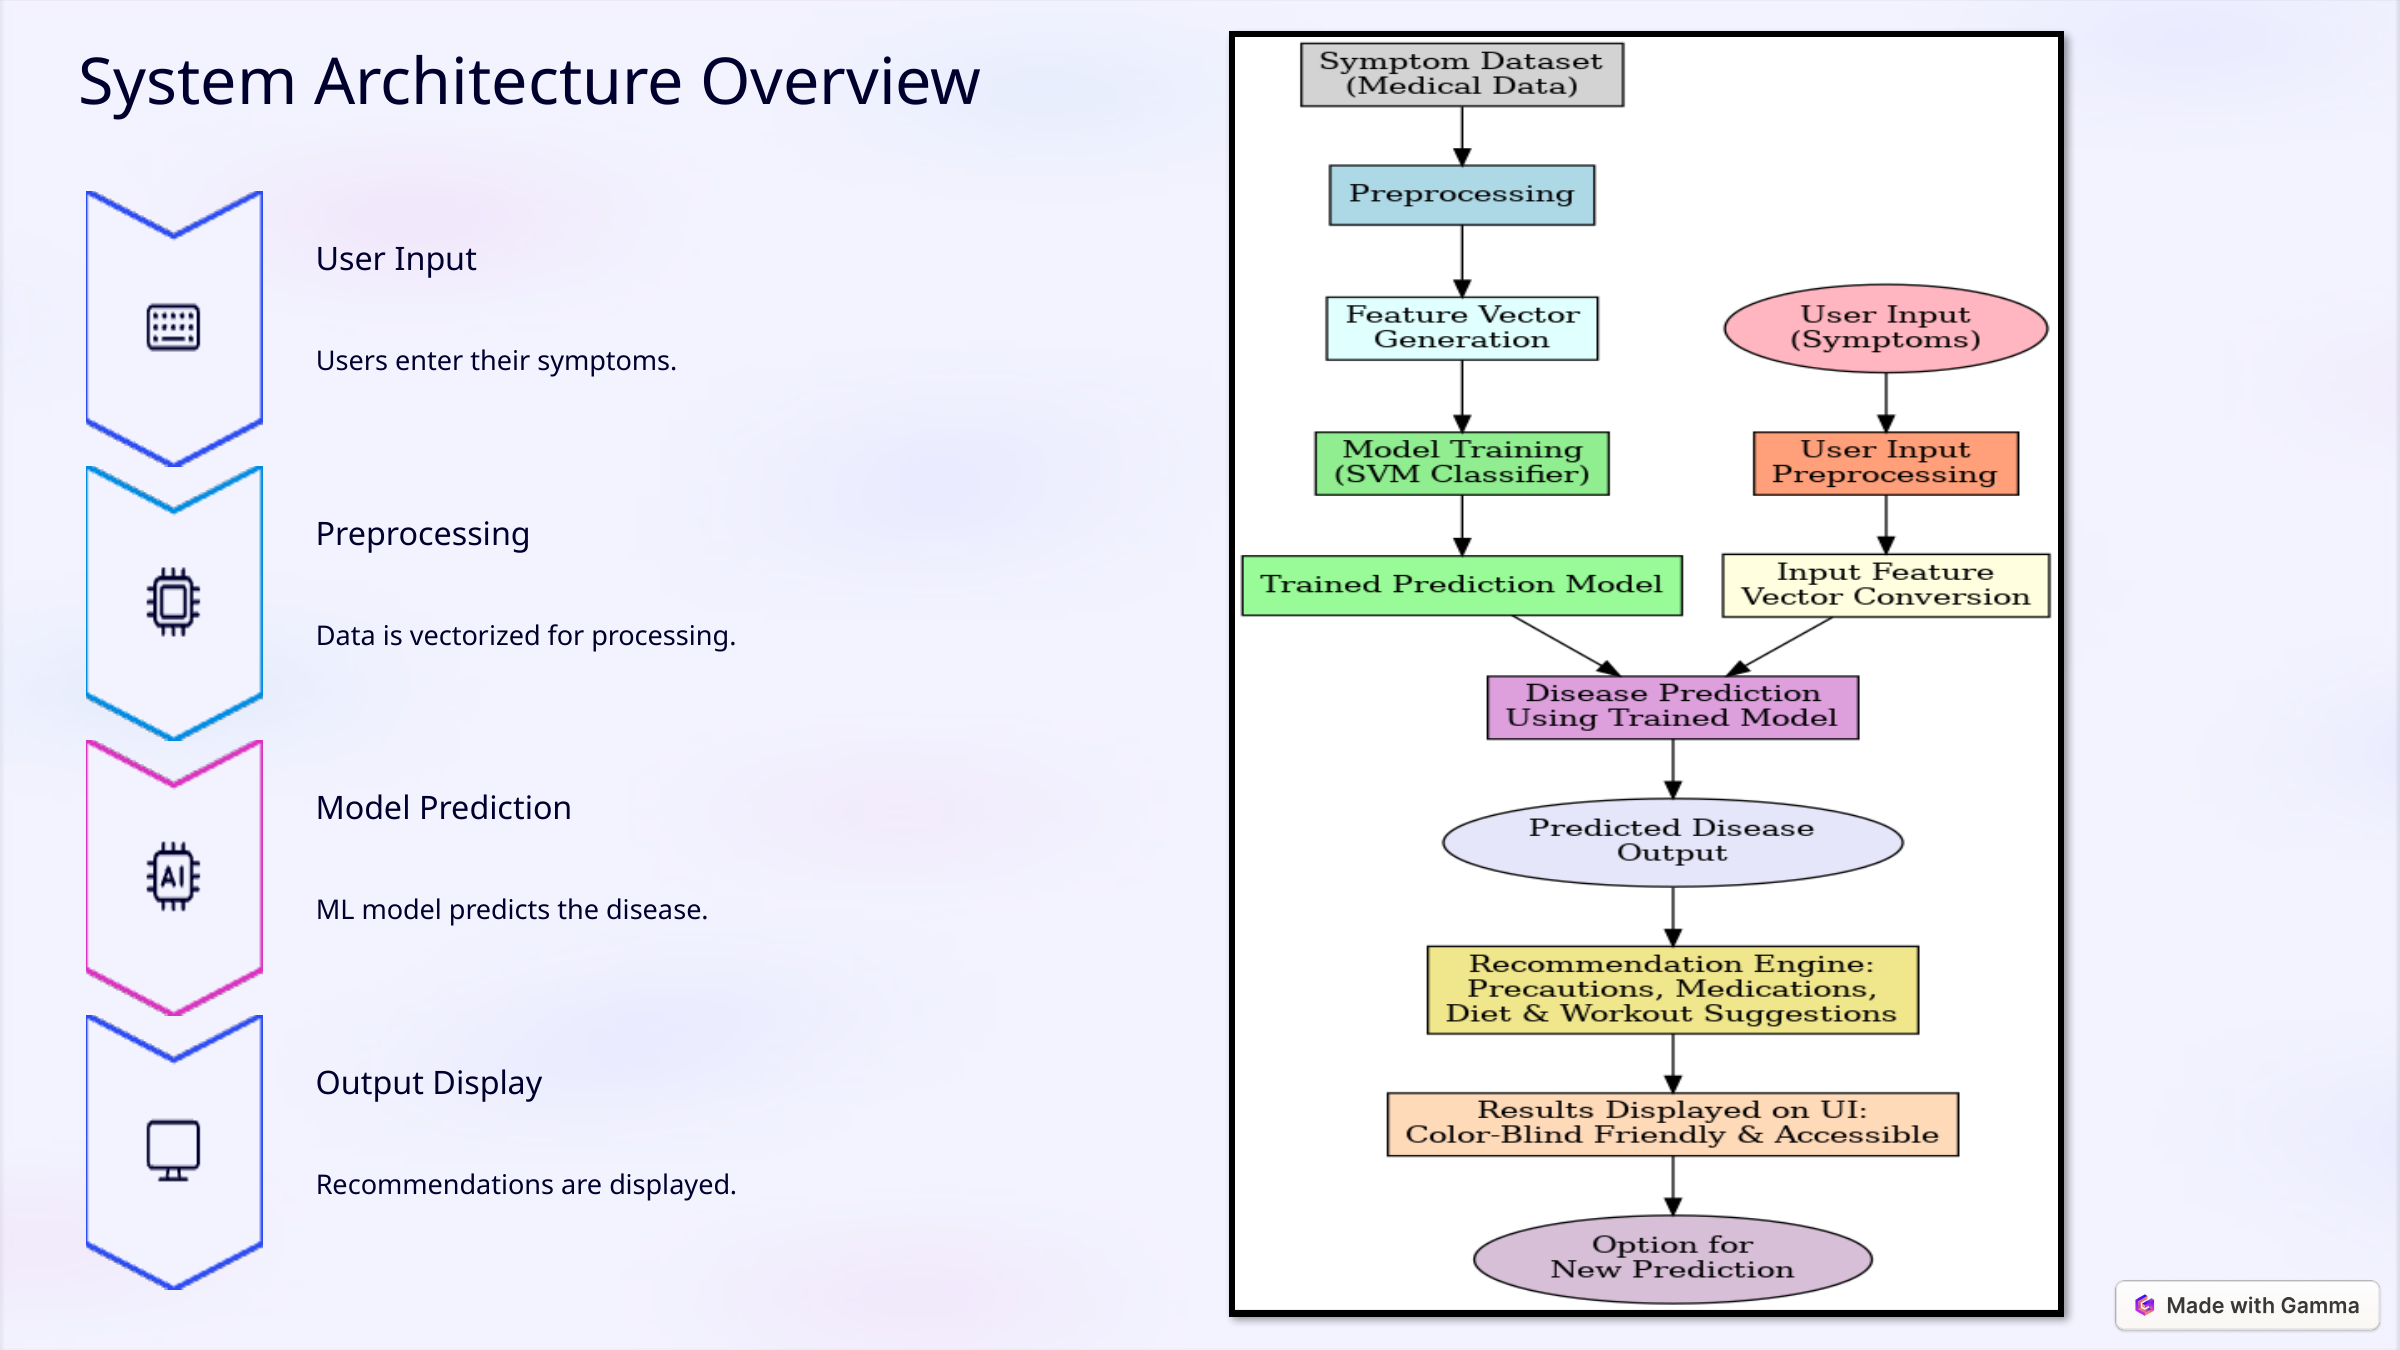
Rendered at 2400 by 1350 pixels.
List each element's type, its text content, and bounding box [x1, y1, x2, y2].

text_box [86, 191, 1234, 1291]
picture [1234, 37, 2058, 1311]
picture [2106, 1291, 2389, 1339]
text_box System Architecture Overview [78, 37, 975, 119]
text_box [2058, 191, 2400, 1291]
